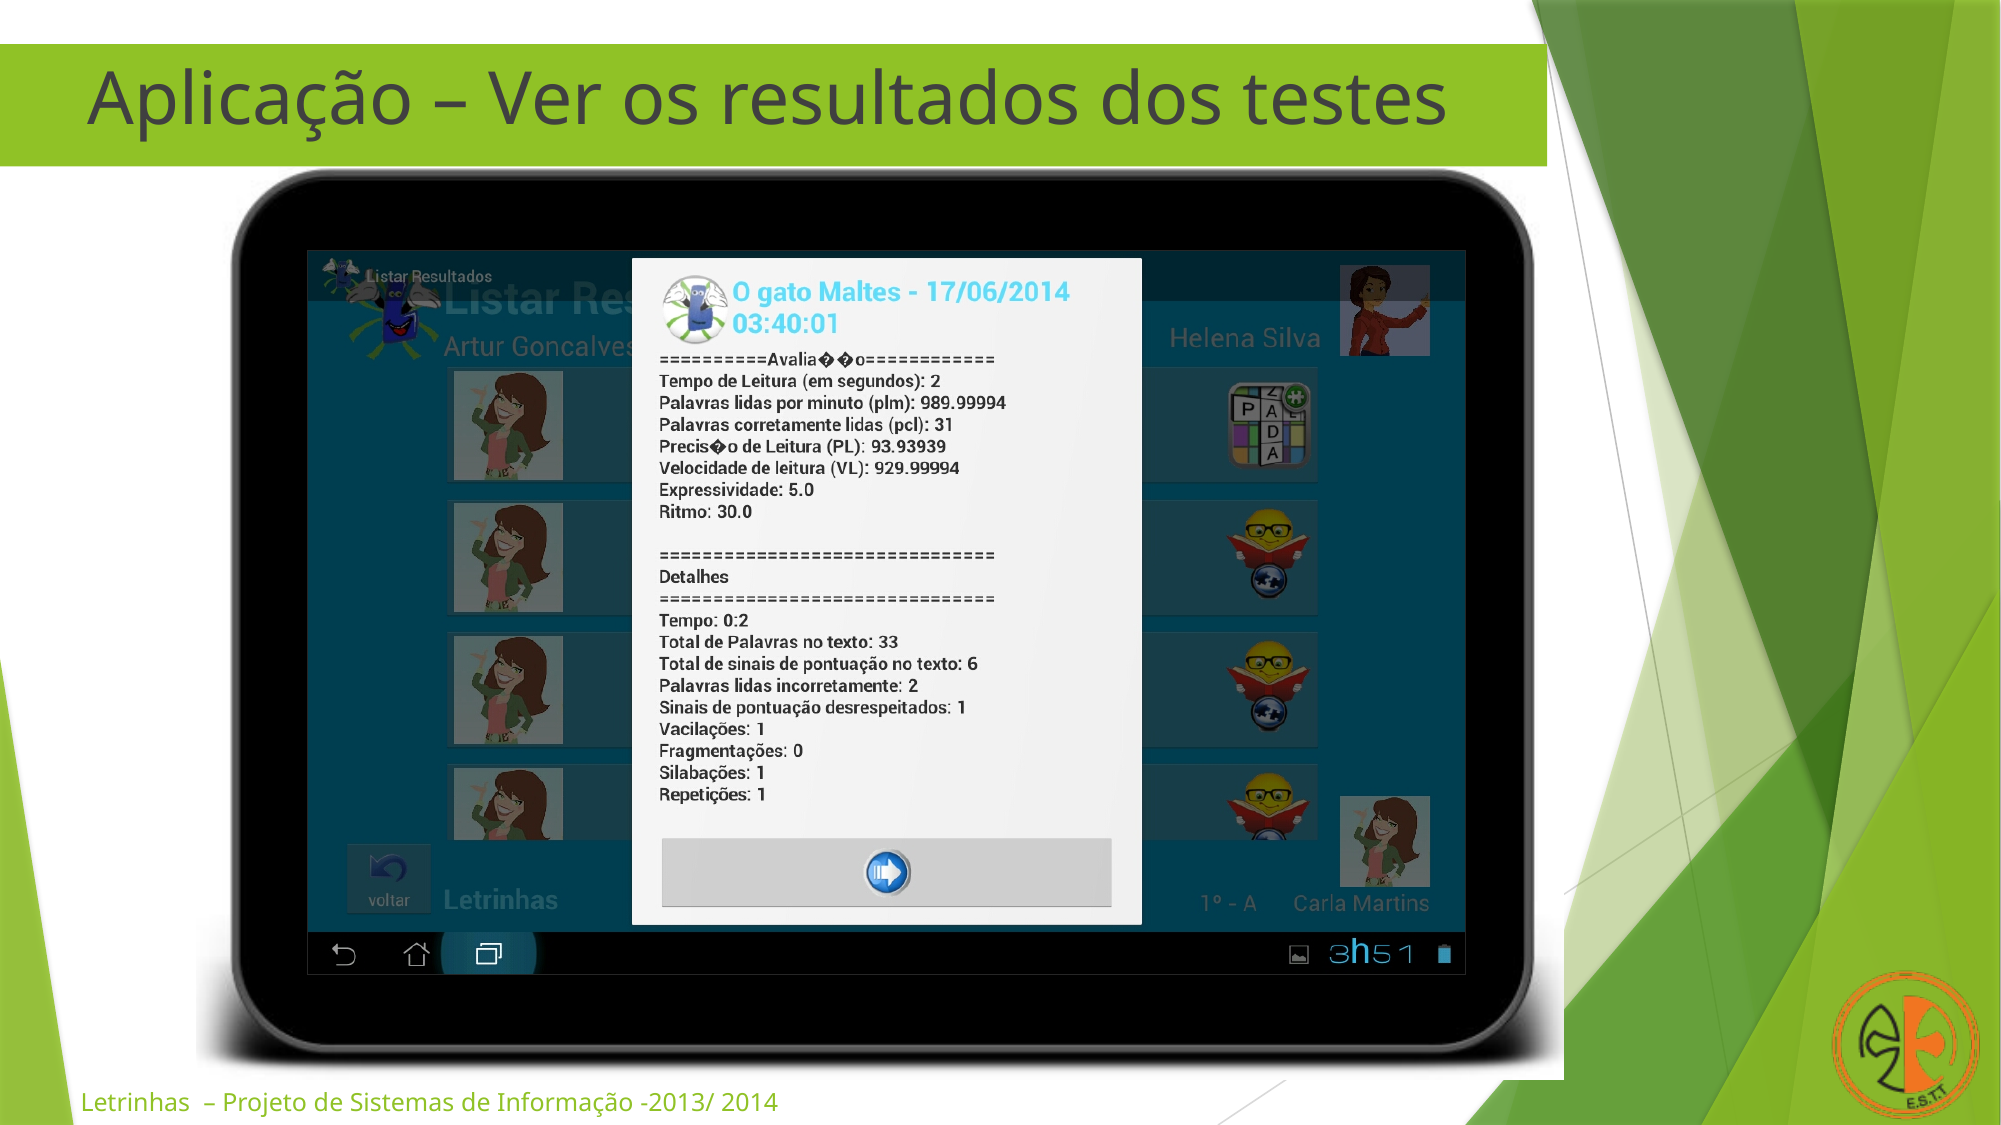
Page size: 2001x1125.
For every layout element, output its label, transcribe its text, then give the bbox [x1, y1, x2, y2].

text_box Letrinhas – Projeto de Sistemas de Informação -2013/ 2014 [65, 1079, 1066, 1124]
text_box Aplicação – Ver os resultados dos testes [0, 44, 1548, 167]
picture [196, 166, 1564, 1080]
picture [1811, 967, 2000, 1125]
